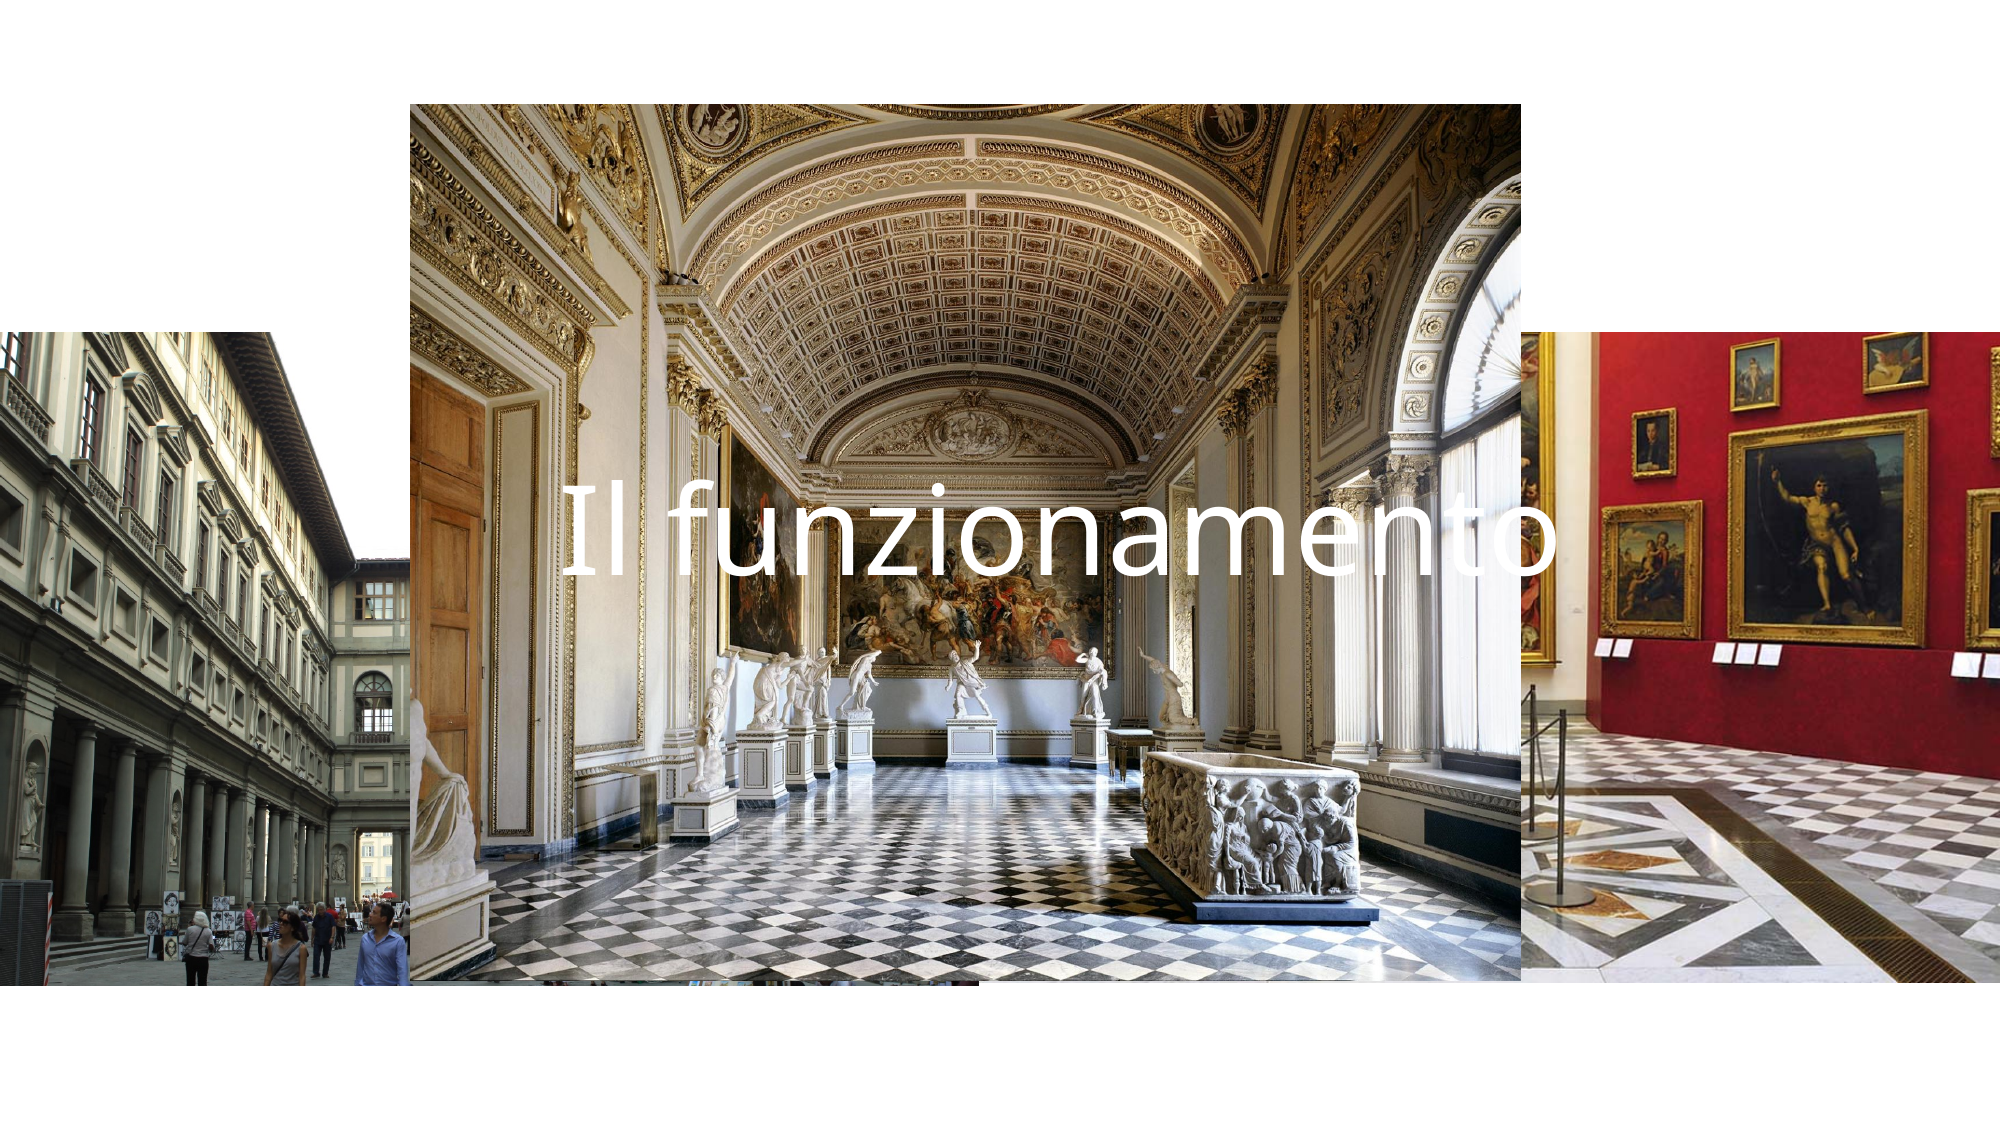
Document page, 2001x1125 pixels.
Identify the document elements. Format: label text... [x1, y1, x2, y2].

picture [0, 104, 2000, 986]
title Il funzionamento [543, 92, 1684, 332]
